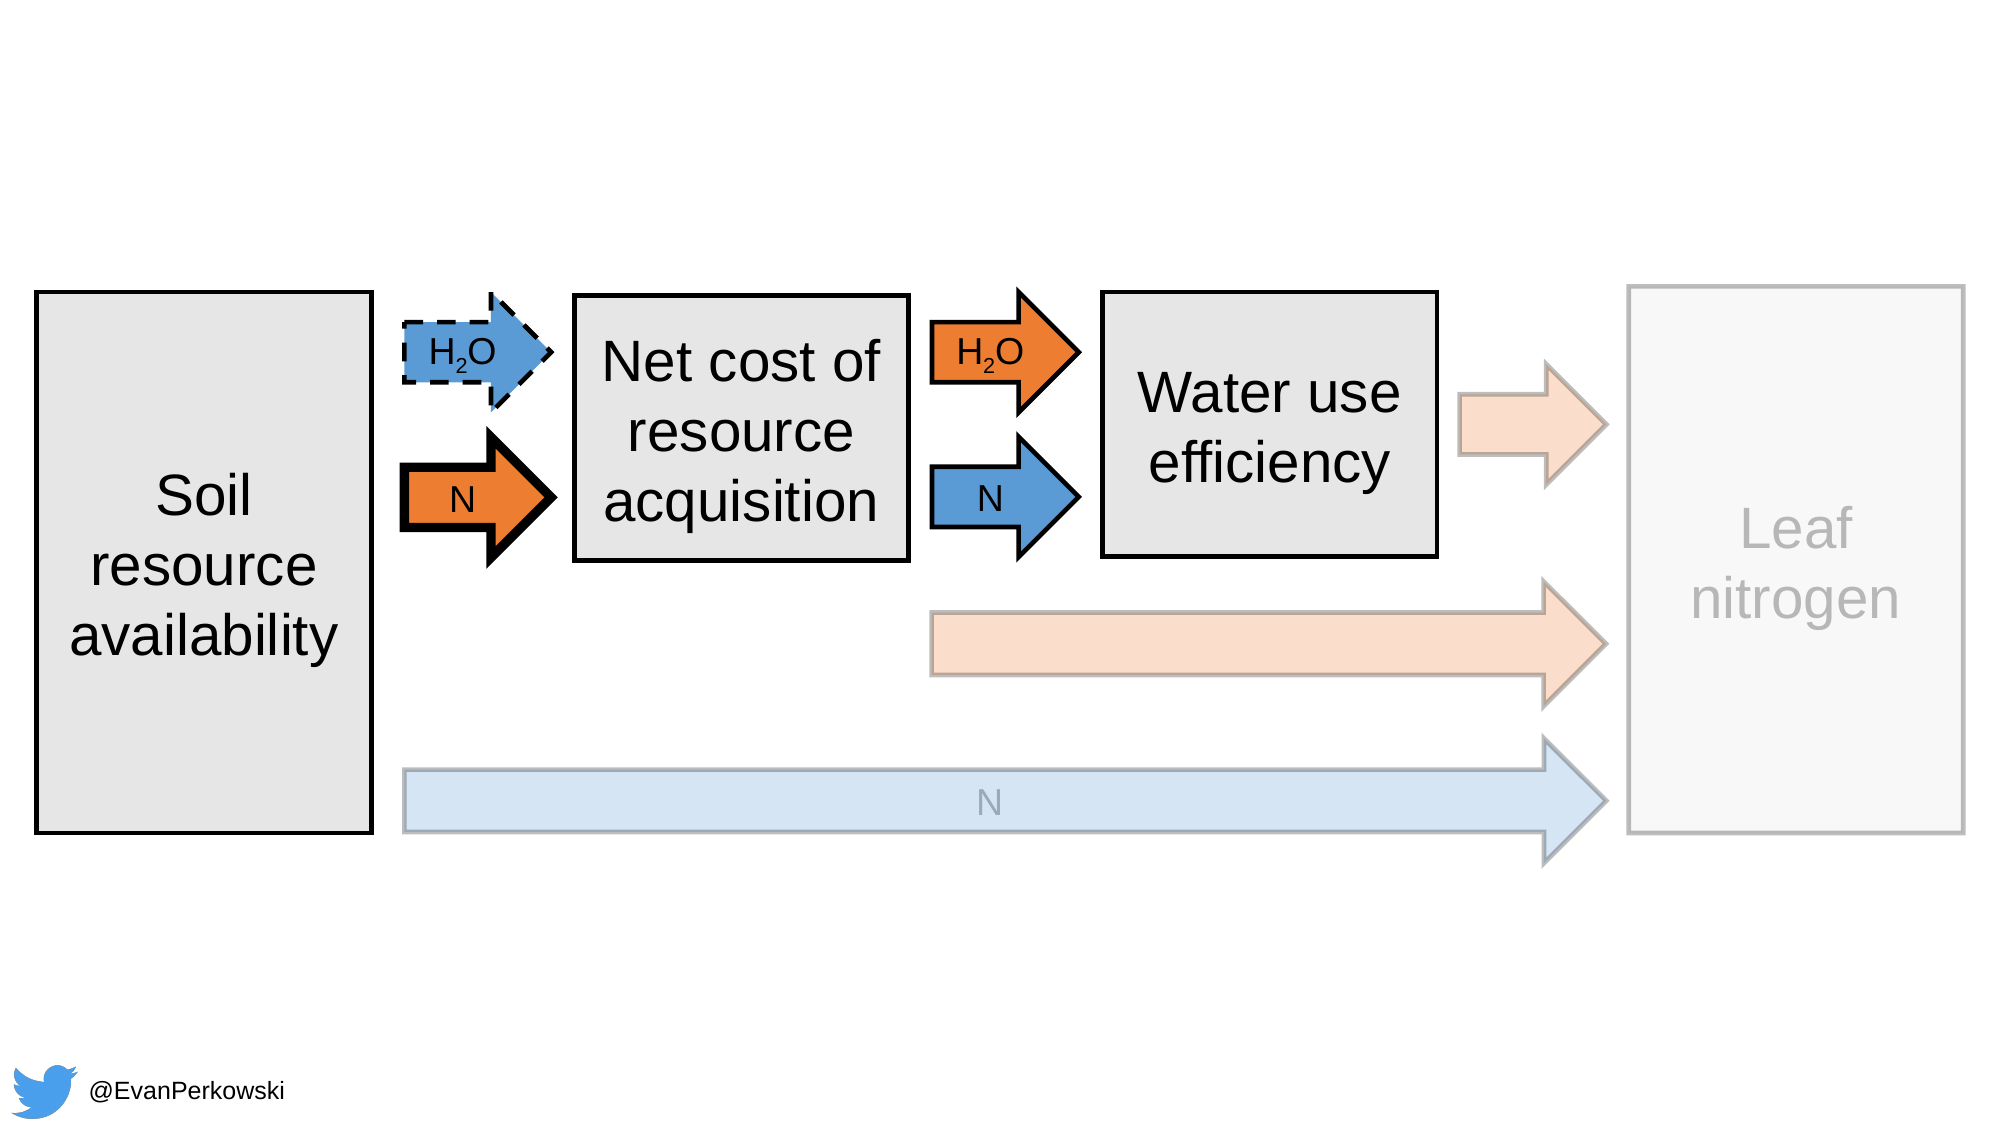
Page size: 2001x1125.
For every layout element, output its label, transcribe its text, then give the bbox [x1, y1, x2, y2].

picture [11, 1065, 78, 1119]
text_box Water use efficiency [1102, 291, 1438, 558]
text_box H2O [403, 289, 552, 413]
text_box Net cost of resource acquisition [573, 294, 910, 561]
text_box N [403, 735, 1608, 866]
text_box Leaf nitrogen [1628, 285, 1964, 834]
text_box [1458, 361, 1608, 488]
text_box N [403, 434, 553, 561]
text_box @EvanPerkowski [78, 1066, 301, 1112]
text_box Soil resource availability [35, 291, 372, 834]
text_box [930, 578, 1608, 709]
text_box H2O [930, 289, 1081, 415]
text_box N [930, 434, 1081, 560]
